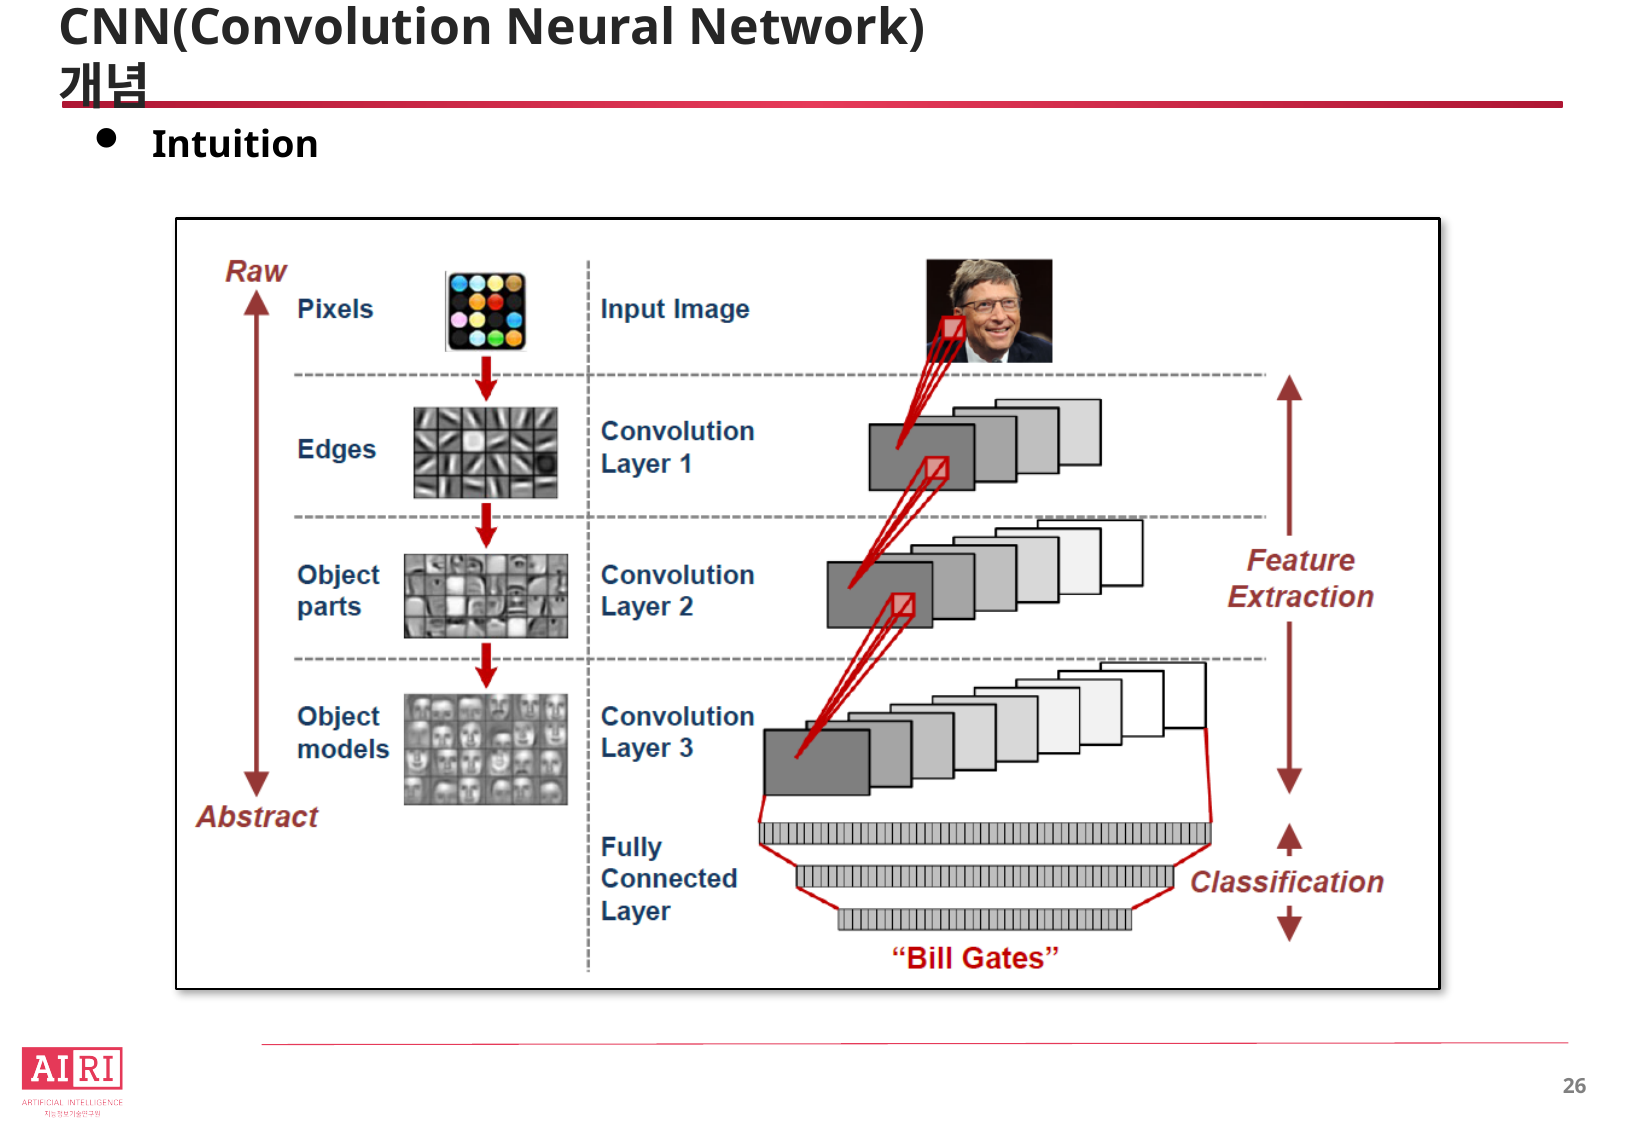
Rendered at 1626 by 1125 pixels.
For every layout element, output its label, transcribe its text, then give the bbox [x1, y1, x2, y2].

title CNN(Convolution Neural Network) 개념 [59, 7, 1002, 102]
picture [21, 1046, 123, 1118]
list Intuition [60, 101, 1562, 356]
picture [176, 219, 1439, 988]
